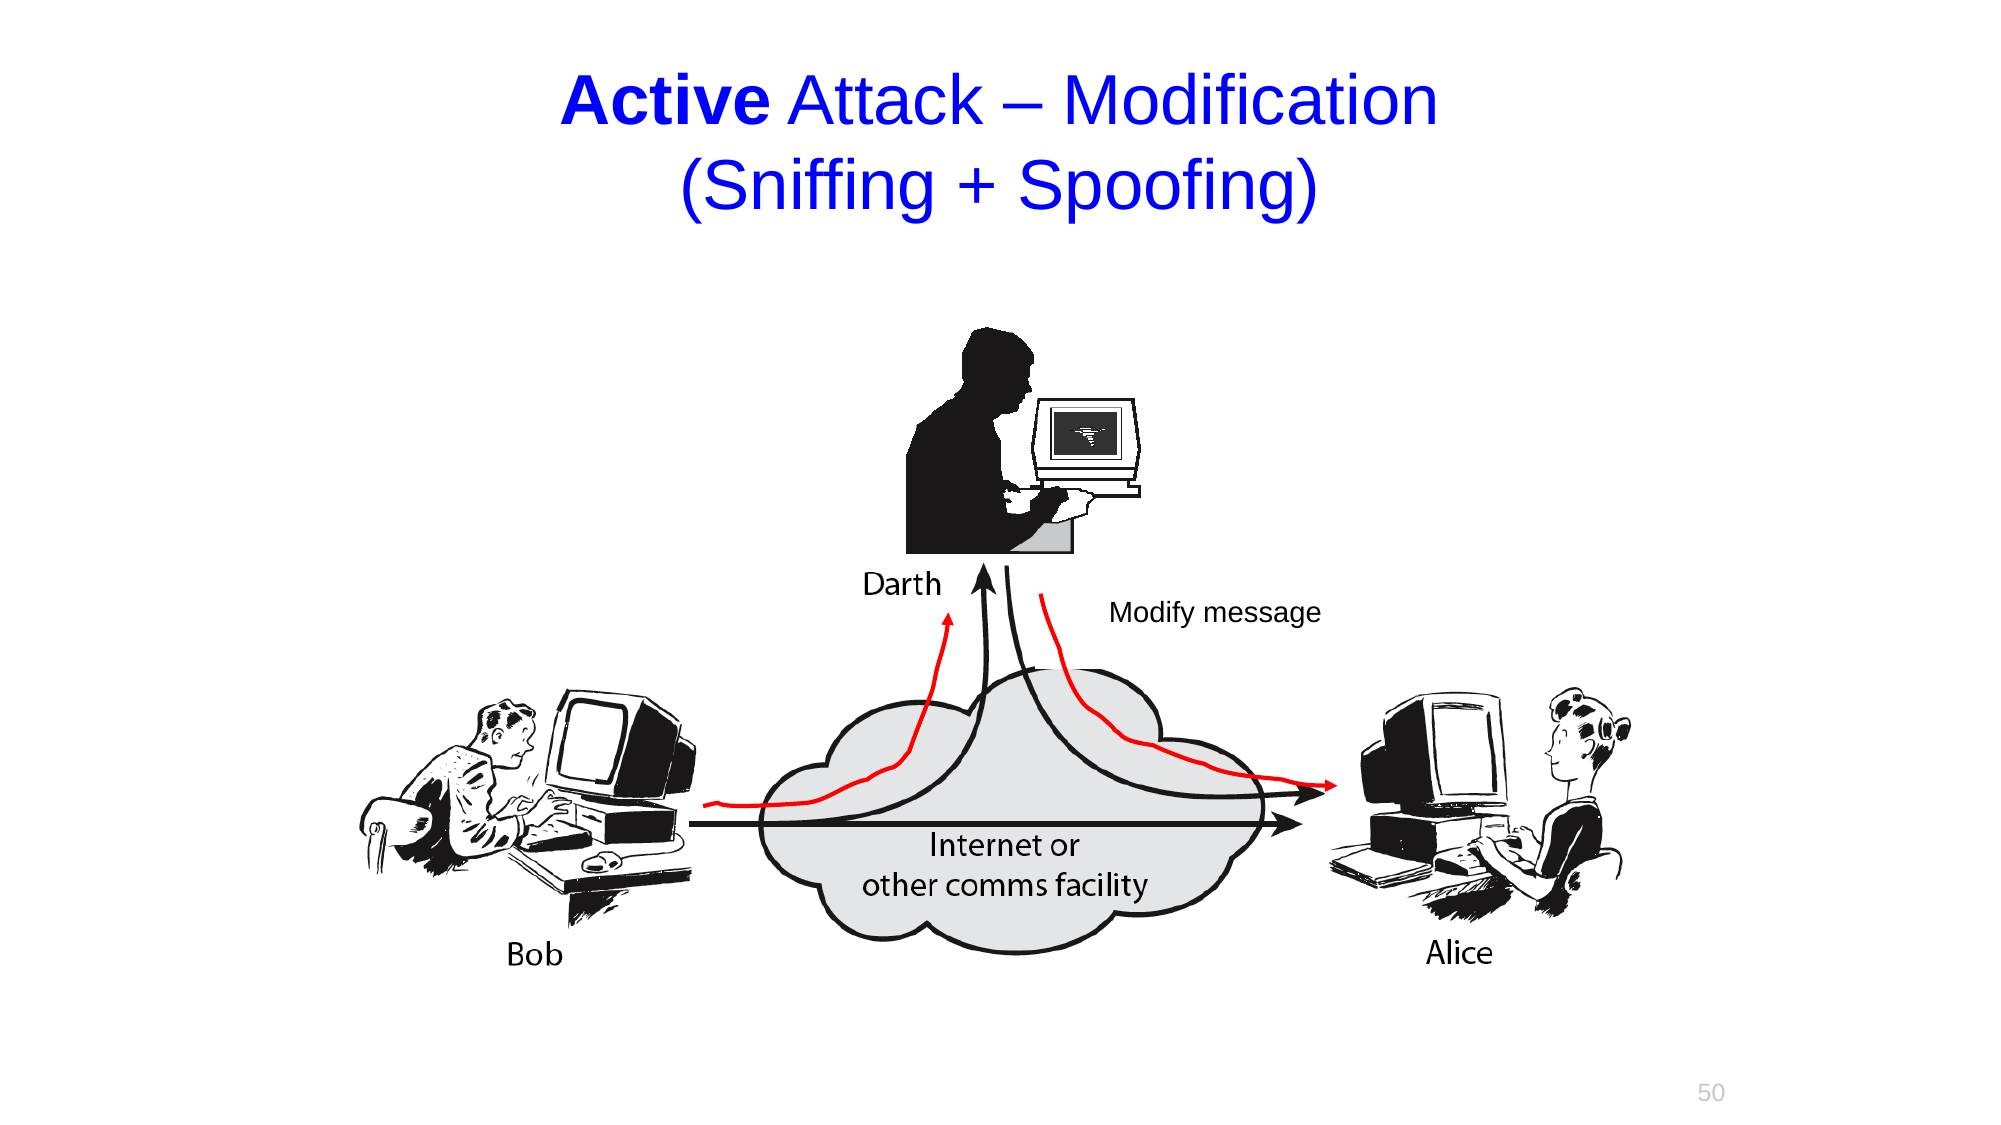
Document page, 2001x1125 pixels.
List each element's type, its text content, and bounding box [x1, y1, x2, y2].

slide_number 50 [1638, 1080, 1741, 1103]
picture [326, 302, 1674, 997]
title Active Attack – Modification (Sniffing + Spoofing) [99, 45, 1900, 233]
